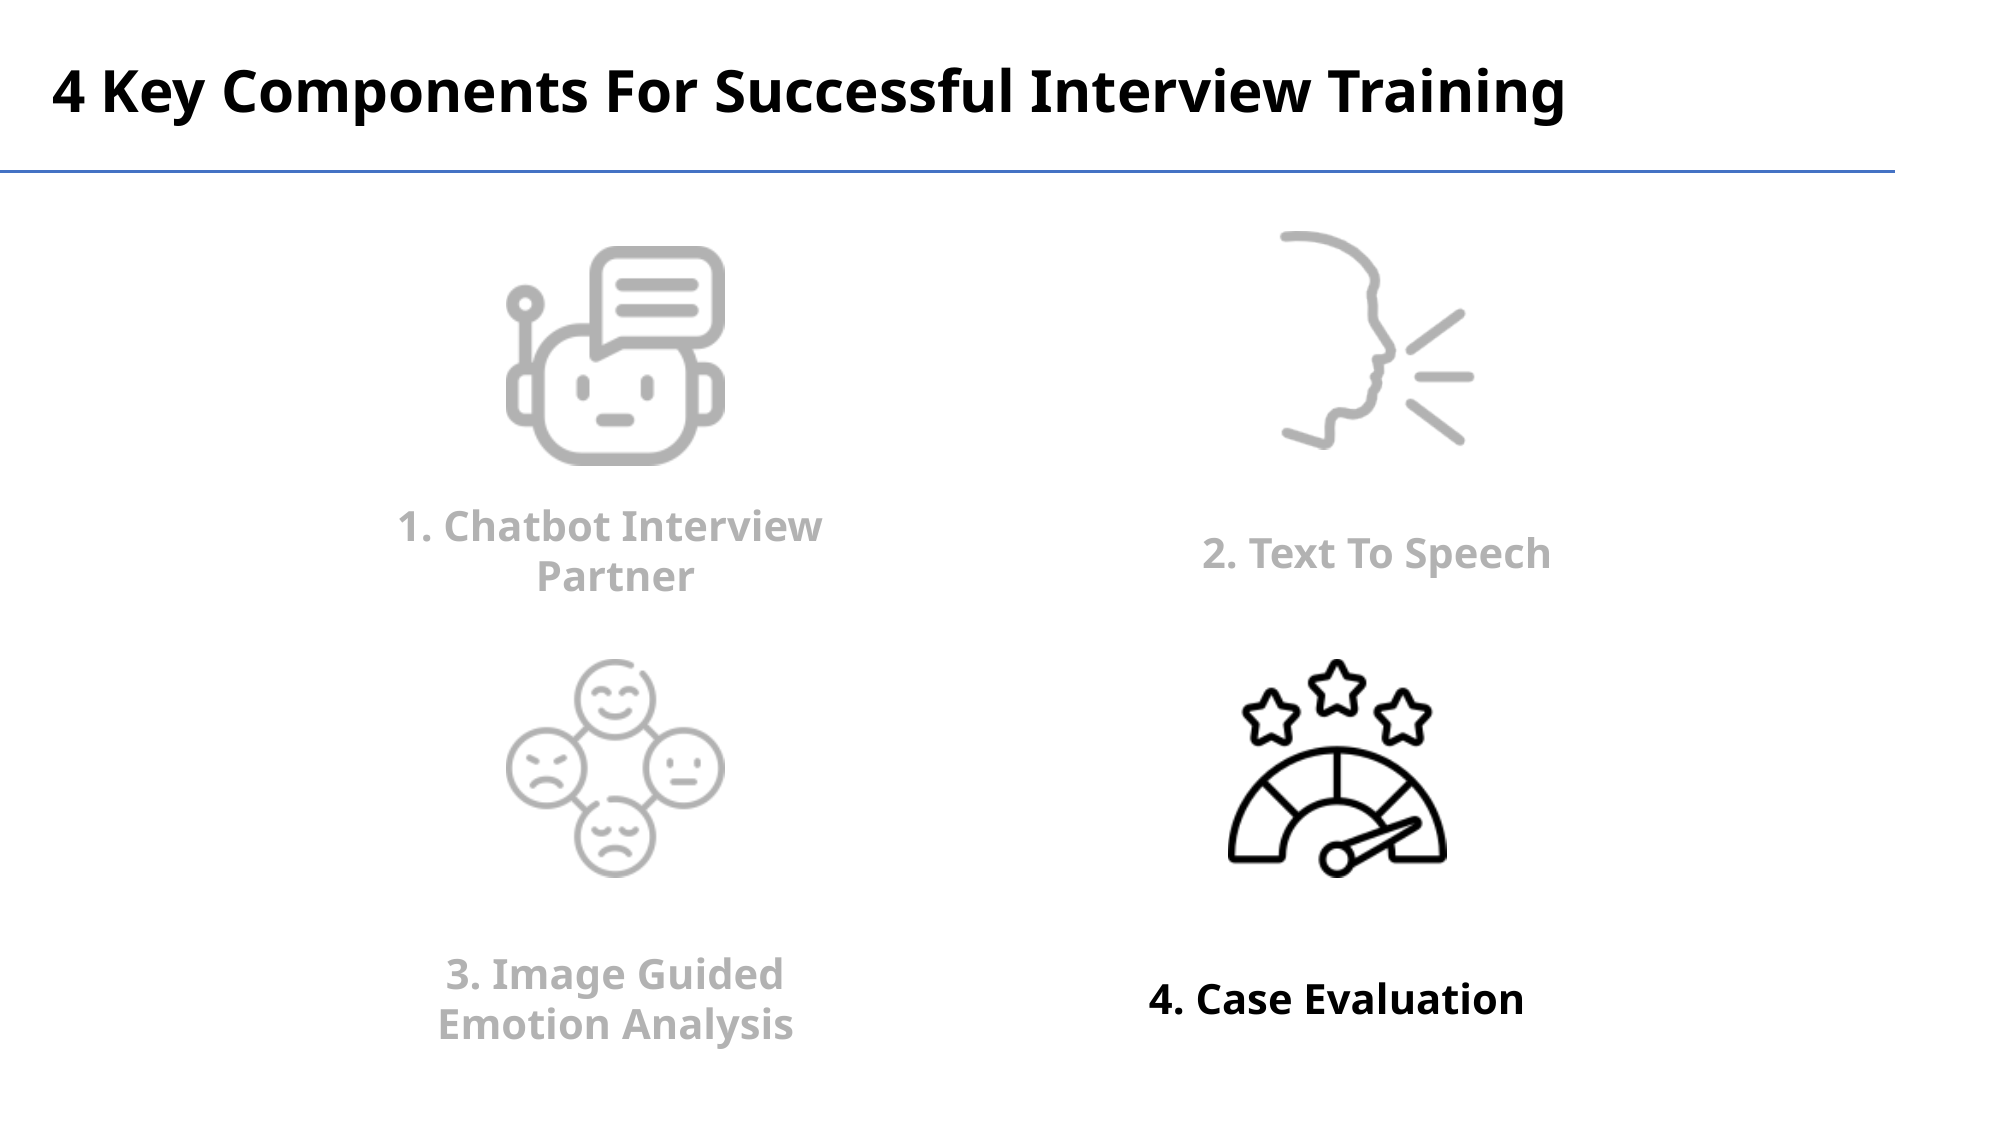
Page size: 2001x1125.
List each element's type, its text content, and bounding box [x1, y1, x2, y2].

picture [506, 246, 725, 466]
picture [1228, 659, 1447, 878]
text_box 4. Case Evaluation [1134, 965, 1541, 1031]
picture [1268, 231, 1487, 450]
text_box 1. Chatbot Interview Partner [382, 492, 849, 607]
picture [506, 659, 725, 878]
text_box 3. Image Guided Emotion Analysis [422, 940, 809, 1056]
text_box 4 Key Components For Successful Interview Training [37, 47, 1742, 132]
text_box 2. Text To Speech [1187, 519, 1568, 585]
